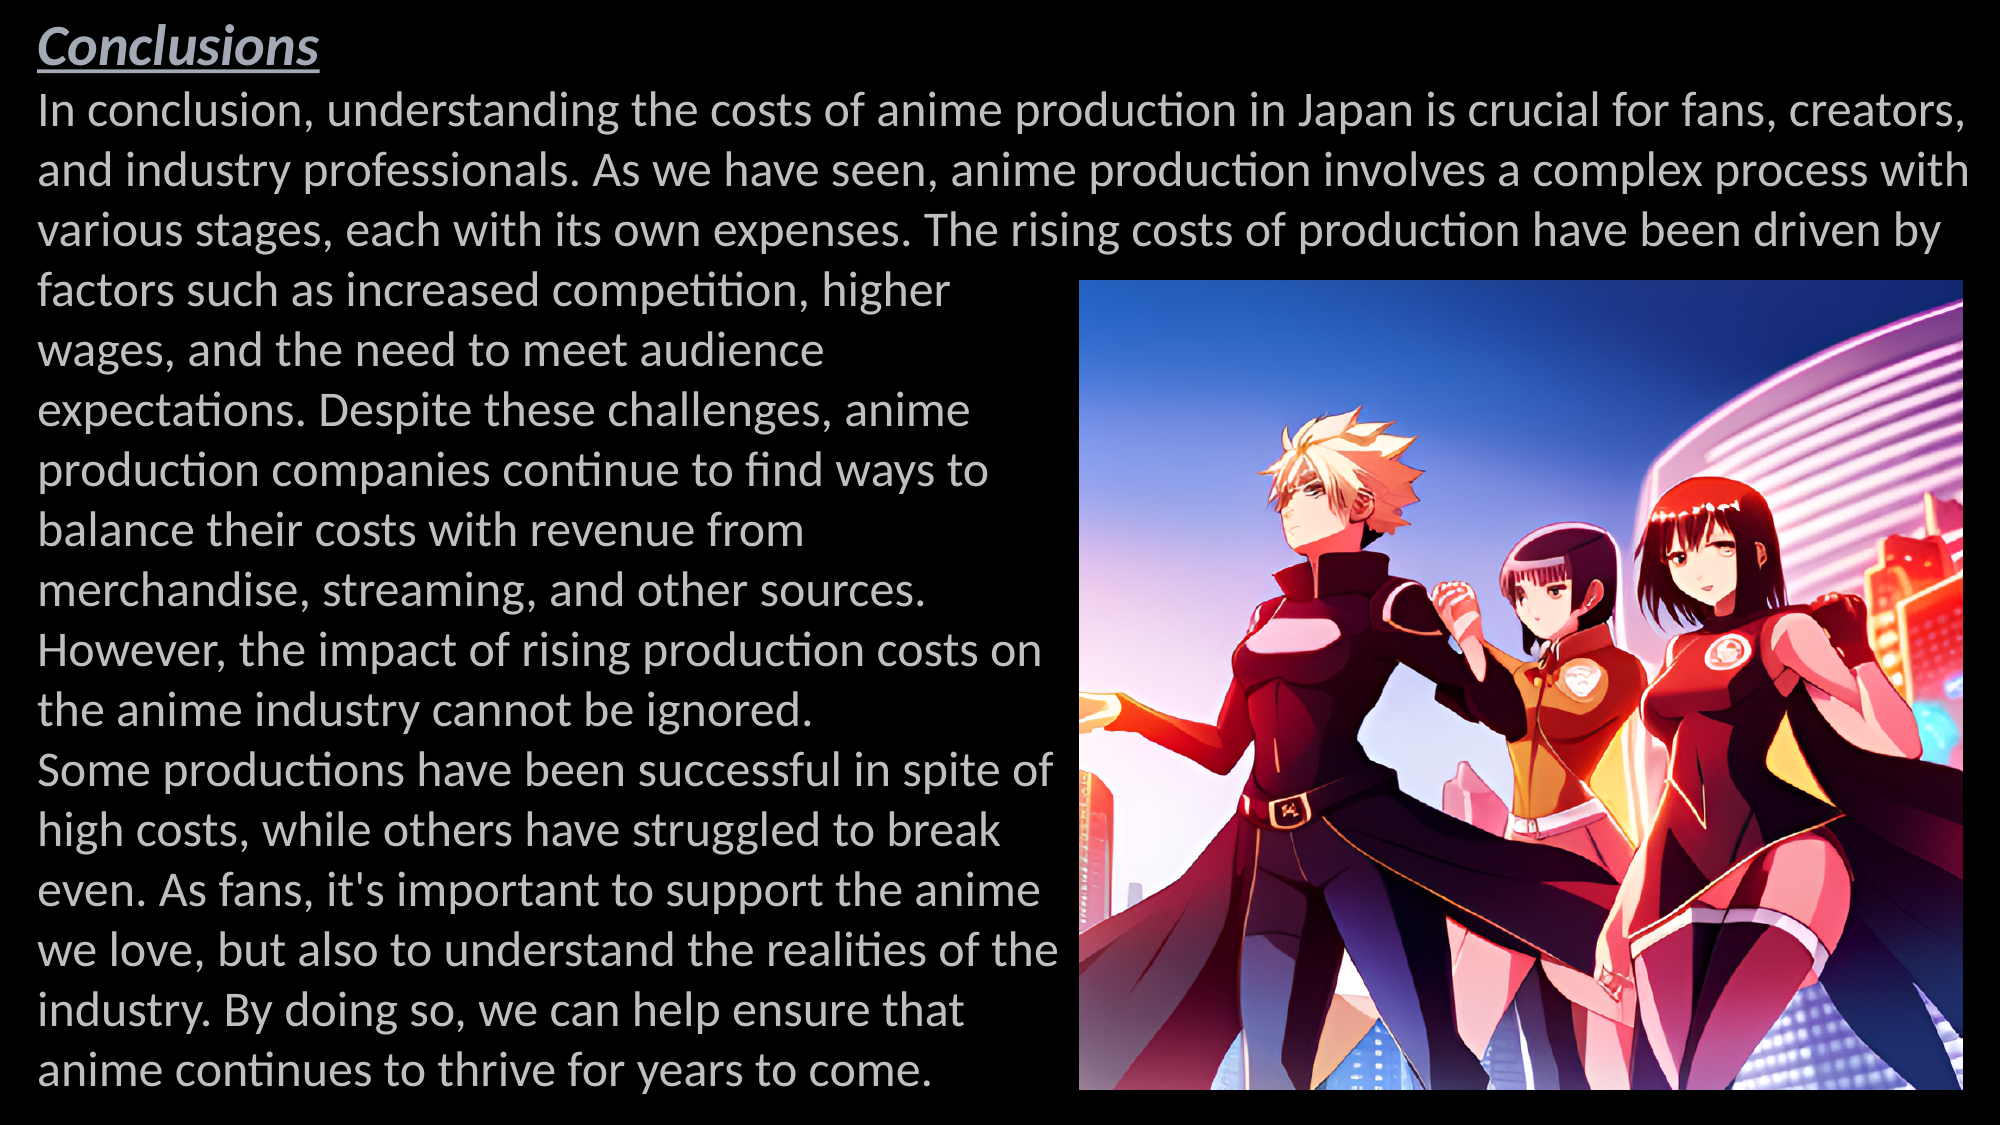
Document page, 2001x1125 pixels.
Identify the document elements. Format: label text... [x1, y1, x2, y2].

text_box In conclusion, understanding the costs of anime production in Japan is crucial for fans, creators, and industry professionals. As we have seen, anime production involves a complex process with various stages, each with its own expenses. The rising costs of production have been driven by [22, 69, 2000, 265]
text_box factors such as increased competition, higher wages, and the need to meet audience expectations. Despite these challenges, anime production companies continue to find ways to balance their costs with revenue from merchandise, streaming, and other sources. However, the impact of rising production costs on the anime industry cannot be ignored. Some productions have been successful in spite of high costs, while others have struggled to break even. As fans, it's important to support the anime we love, but also to understand the realities of the industry. By doing so, we can help ensure that anime continues to thrive for years to come. [22, 265, 1080, 1104]
text_box Conclusions [22, 0, 1023, 69]
picture [1079, 280, 1963, 1091]
